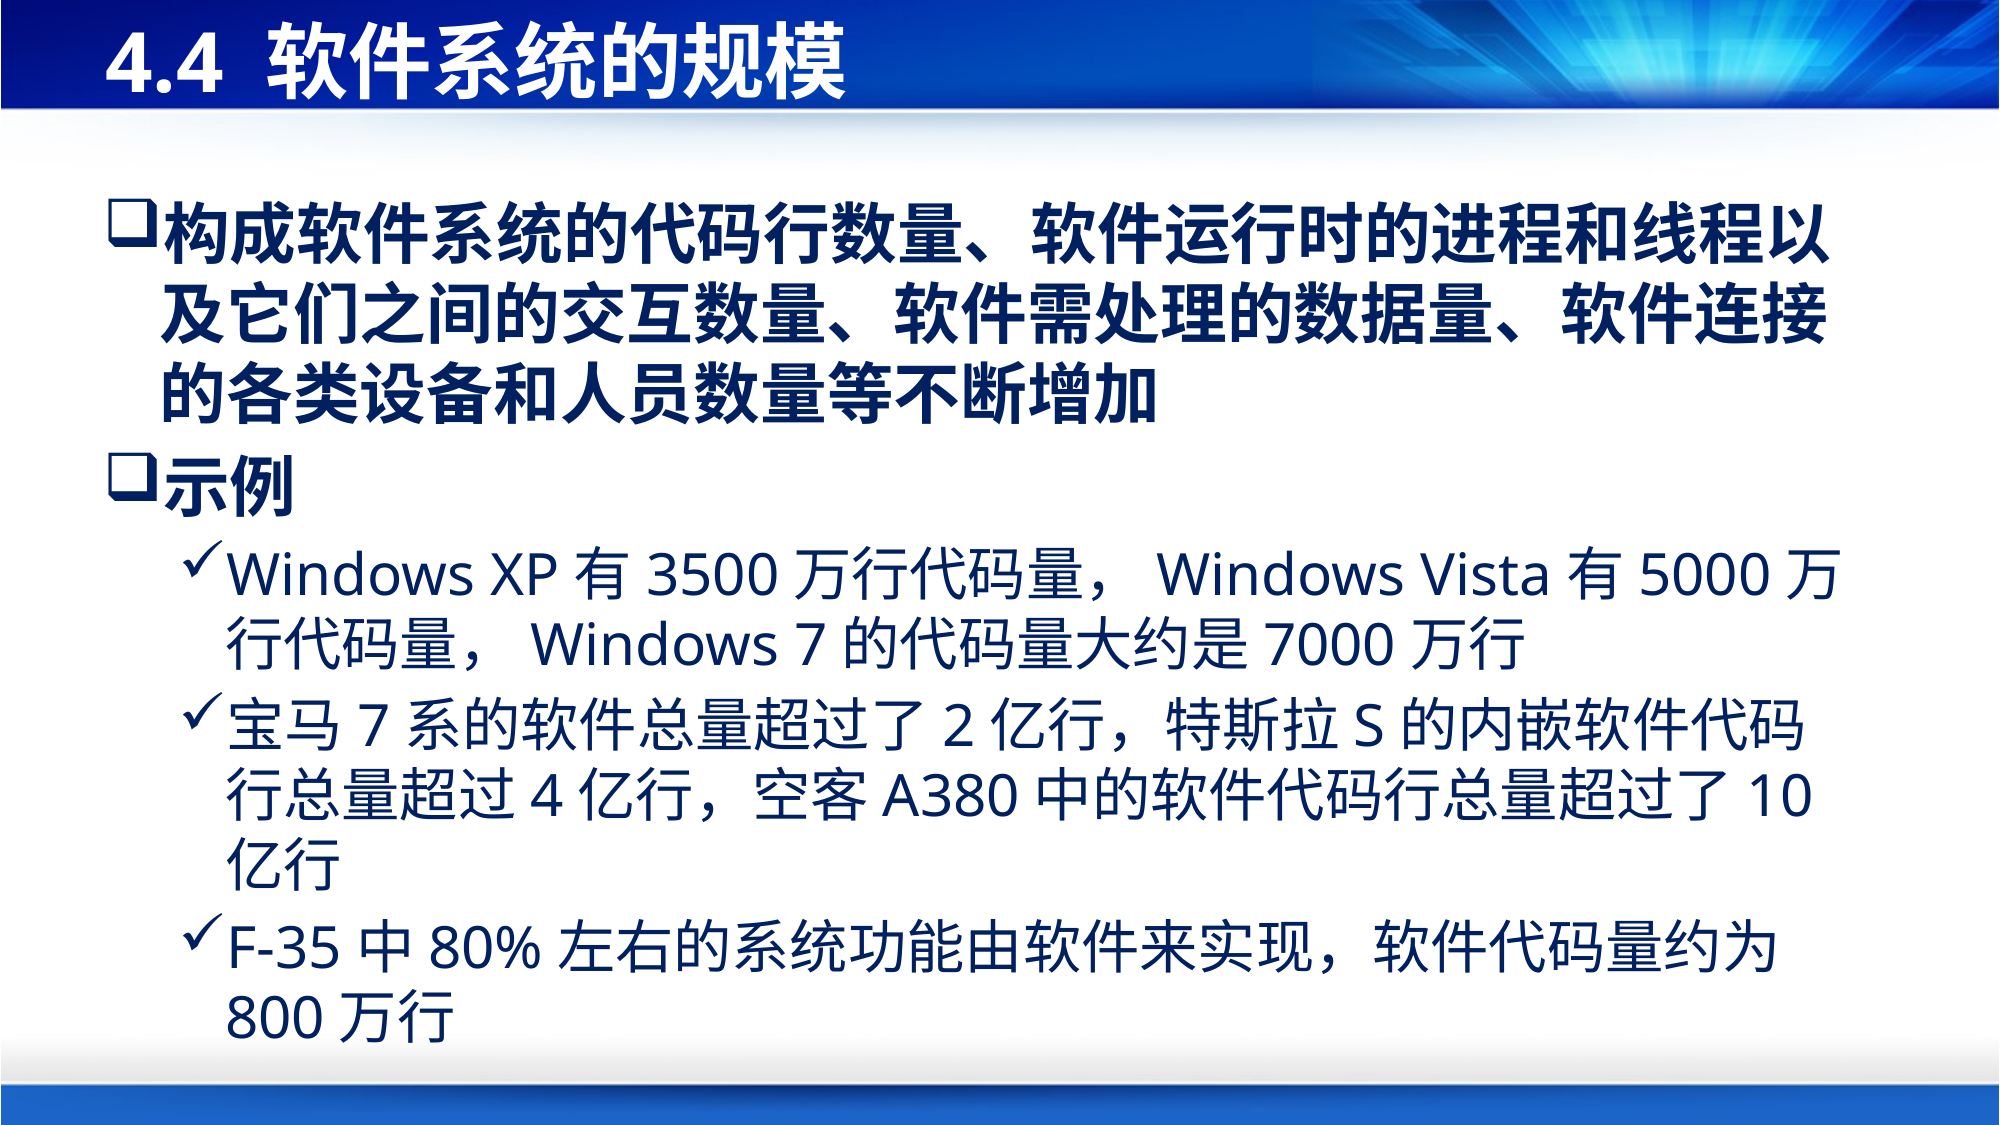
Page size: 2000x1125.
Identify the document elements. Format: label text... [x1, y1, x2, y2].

list 构成软件系统的代码行数量、软件运行时的进程和线程以及它们之间的交互数量、软件需处理的数据量、软件连接的各类设备和人员数量等不断增加 示例 Windows XP有3500万行代码量，Windows Vista有5000万行代码量，Windows 7的代码量大约是7000万行 宝马7系的软件总量超过了2亿行，特斯拉S的内嵌软件代码行总量超过4亿行，空客A380中的软件代码行总量超过了10亿行 F-35中80%左右的系统功能由软件来实现，软件代码量约为800万行 [88, 184, 1880, 1012]
title 4.4 软件系统的规模 [90, 1, 1880, 118]
picture [1, 0, 1999, 1125]
